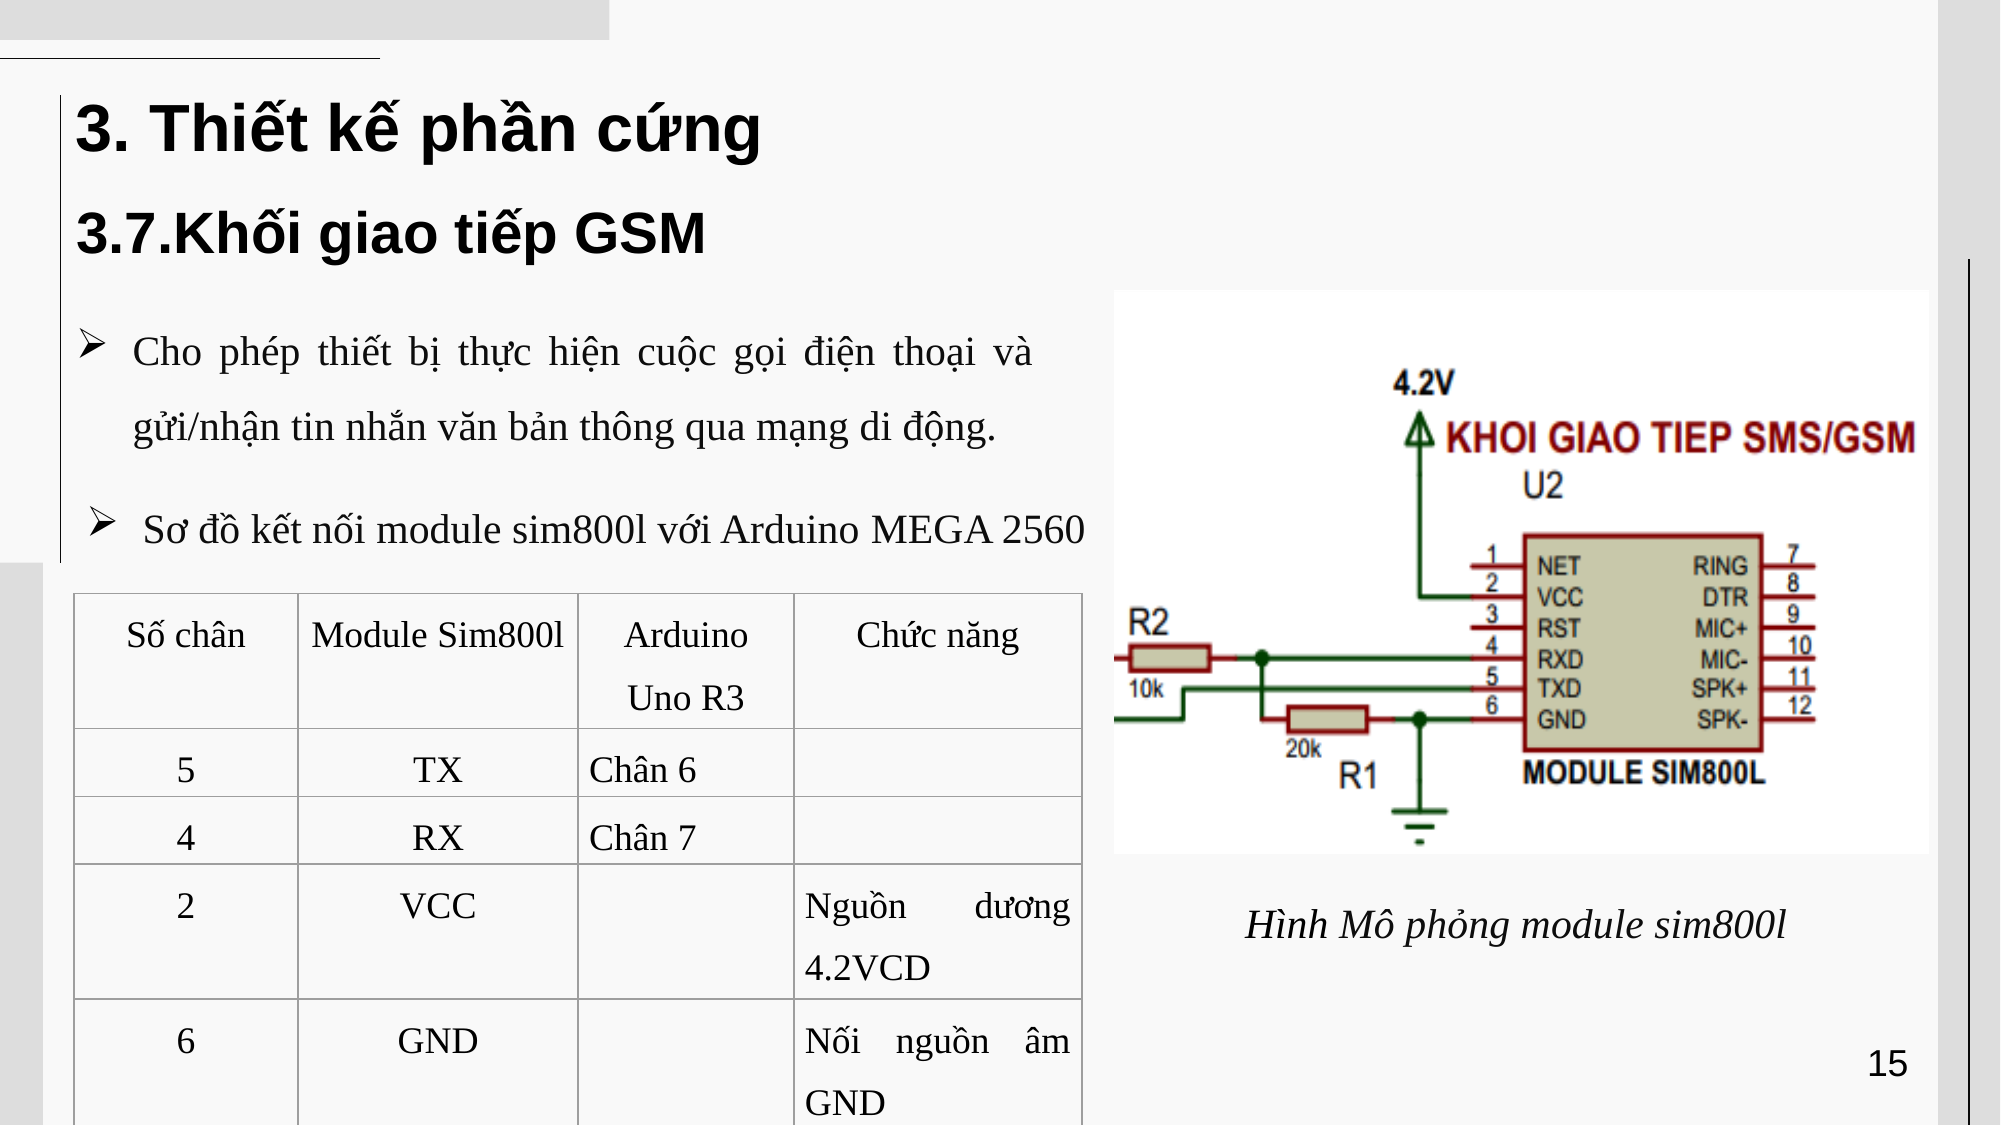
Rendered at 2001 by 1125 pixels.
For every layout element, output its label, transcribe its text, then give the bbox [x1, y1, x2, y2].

text_box [0, 0, 610, 40]
table_cell Nguồn dương 4.2VCD [795, 865, 1081, 998]
table_cell Chân 7 [579, 797, 793, 863]
text_box 3.7.Khối giao tiếp GSM [65, 187, 1061, 273]
table_header Arduino Uno R3 [579, 594, 793, 728]
table_cell 4 [75, 797, 297, 863]
text_box Hình Mô phỏng module sim800l [1083, 889, 2000, 954]
table_header Số chân [75, 594, 297, 728]
text_box Cho phép thiết bị thực hiện cuộc gọi điện thoại và gửi/nhận tin nhắn văn bản thông qua mạng di động. [65, 291, 1049, 456]
table_cell 6 [75, 1000, 297, 1125]
table_header Chức năng [795, 594, 1081, 728]
text_box Sơ đồ kết nối module sim800l với Arduino MEGA 2560 [71, 469, 1109, 559]
text_box 3. Thiết kế phần cứng [60, 77, 883, 173]
table_cell [795, 729, 1081, 796]
table_cell Nối nguồn âm GND [795, 1000, 1081, 1125]
table_cell GND [299, 1000, 577, 1125]
table_cell [579, 865, 793, 998]
table_cell [579, 1000, 793, 1125]
table_cell Chân 6 [579, 729, 793, 796]
table_cell TX [299, 729, 577, 796]
table_header Module Sim800l [299, 594, 577, 728]
table_cell RX [299, 797, 577, 863]
text_box 15 [1852, 1031, 1927, 1092]
table_cell VCC [299, 865, 577, 998]
table_cell [795, 797, 1081, 863]
table_cell 2 [75, 865, 297, 998]
table_cell 5 [75, 729, 297, 796]
picture [1114, 290, 1929, 854]
text_box [0, 562, 43, 1125]
